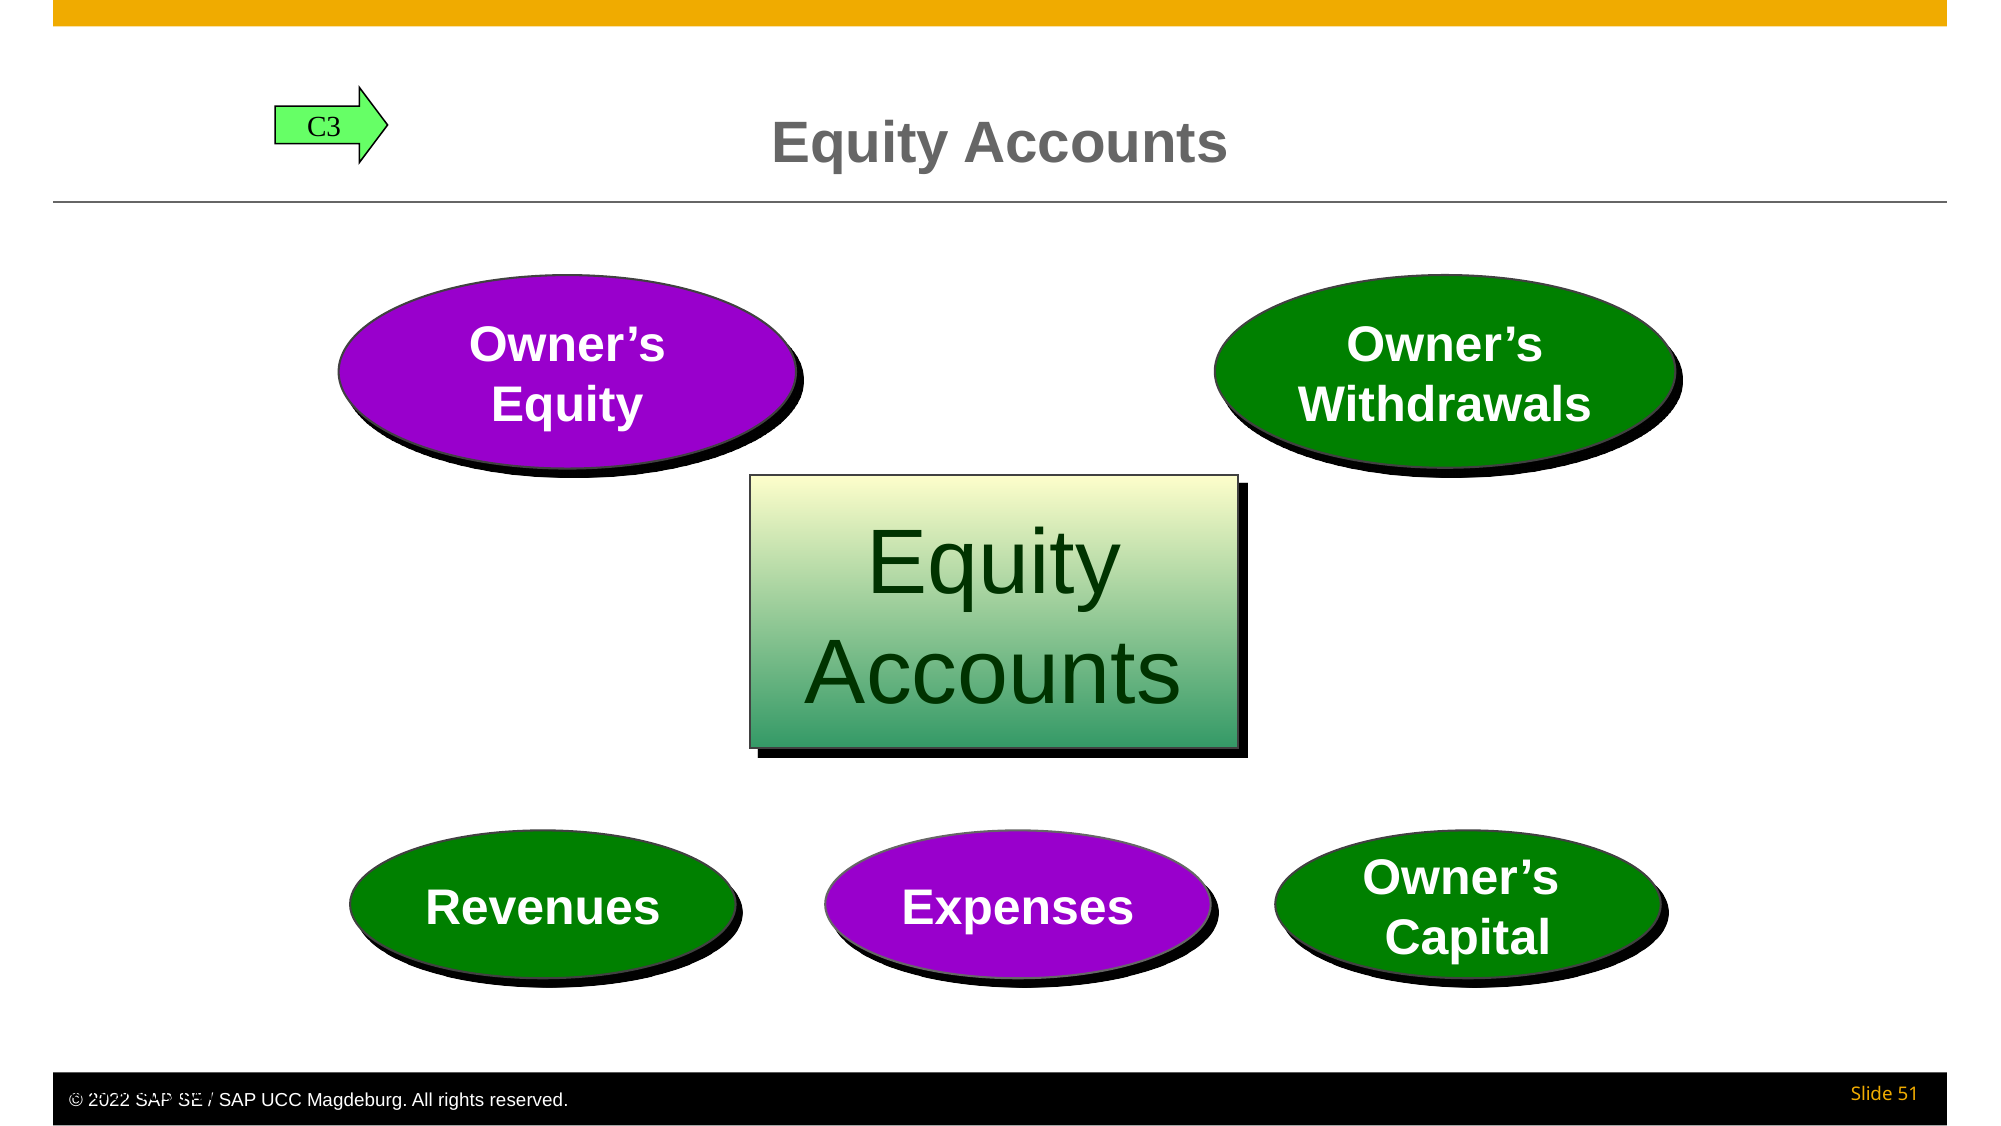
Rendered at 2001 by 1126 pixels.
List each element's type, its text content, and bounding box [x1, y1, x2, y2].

text_box Owner’s Withdrawals [1214, 275, 1676, 468]
text_box C3 [275, 87, 388, 163]
text_box Revenues [350, 830, 736, 979]
text_box Owner’s Equity [338, 275, 797, 469]
title Equity Accounts [66, 45, 1934, 233]
text_box Expenses [825, 830, 1211, 979]
text_box Owner’s Capital [1275, 830, 1661, 979]
text_box Equity Accounts [750, 475, 1238, 748]
